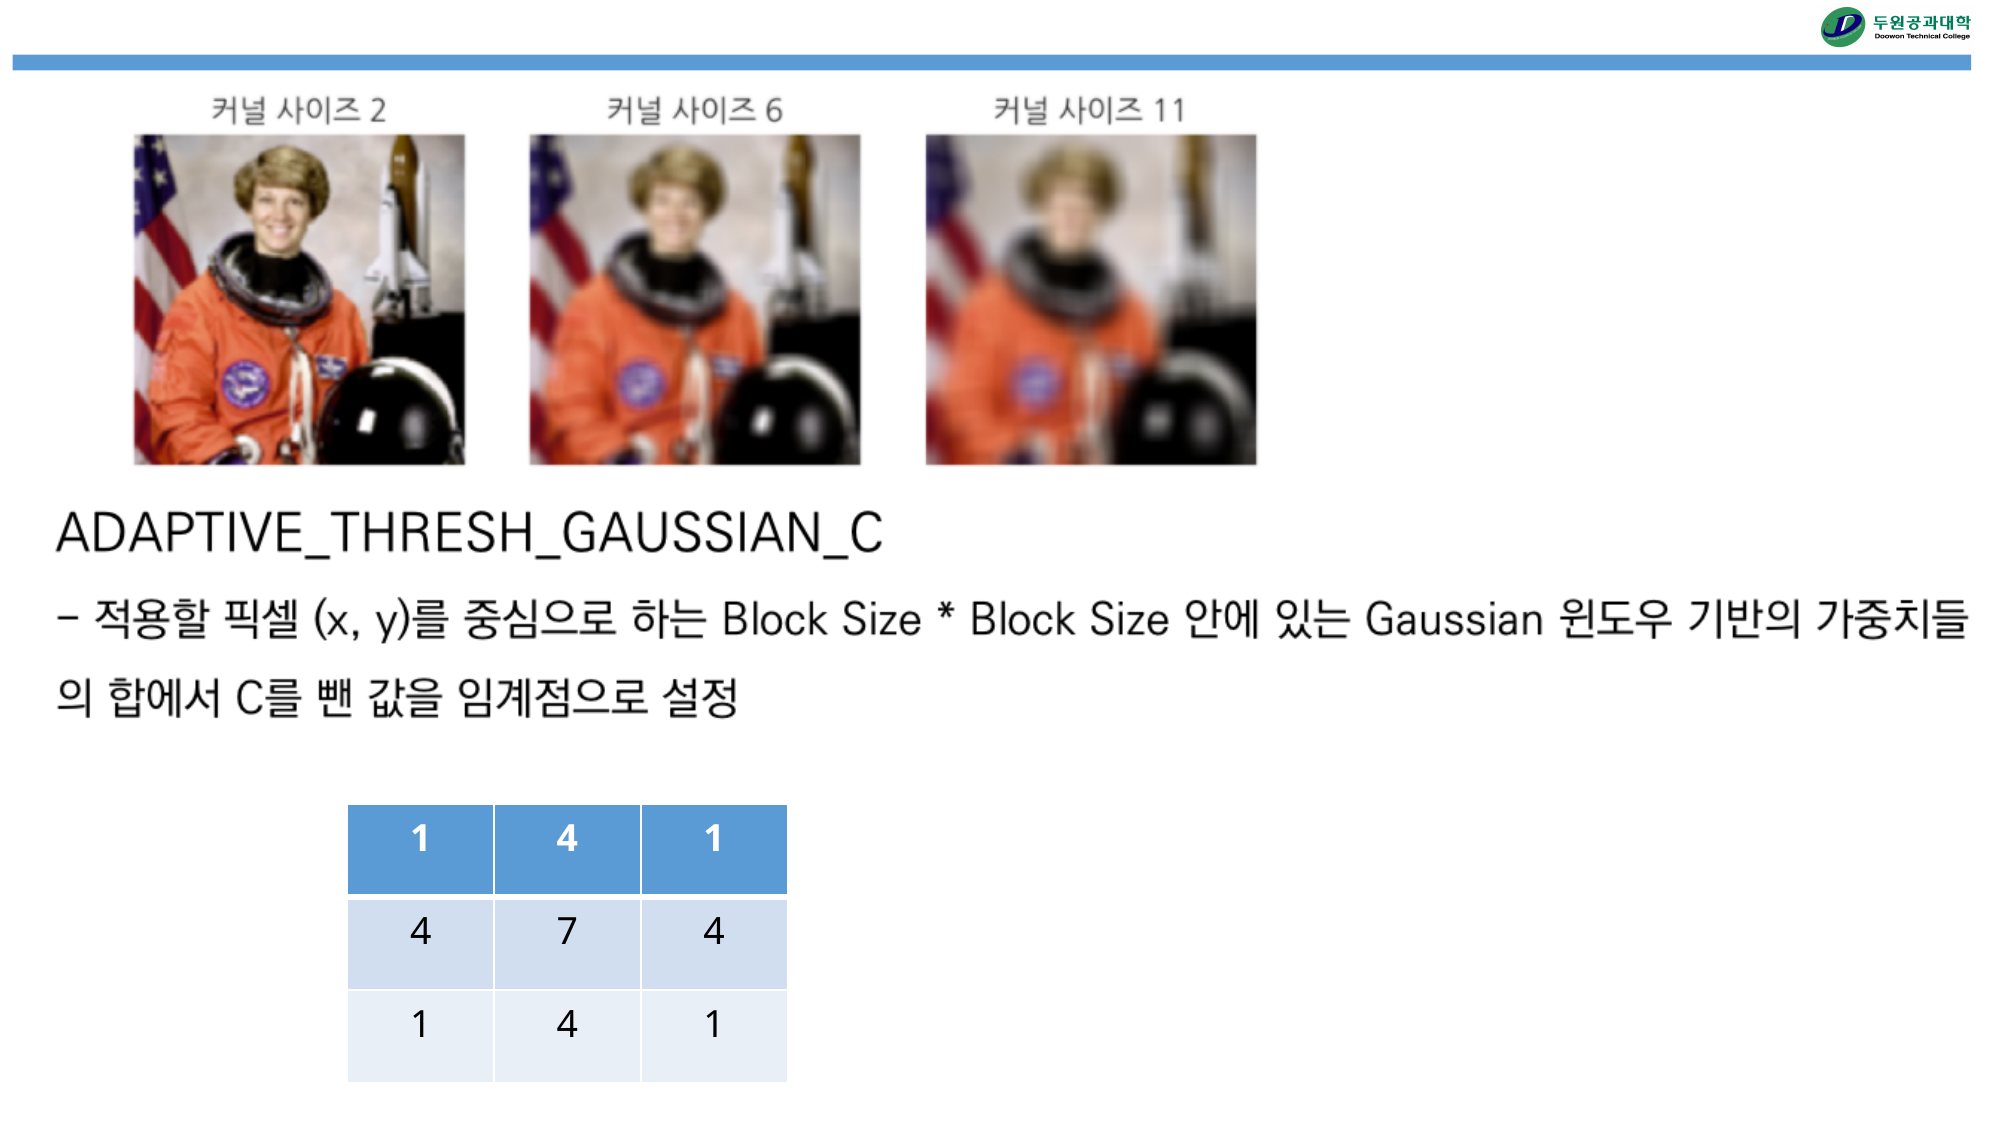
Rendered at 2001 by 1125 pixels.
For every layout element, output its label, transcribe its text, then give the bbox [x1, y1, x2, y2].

picture [1819, 5, 1974, 48]
table_header 1 [348, 805, 493, 894]
table_cell 4 [348, 900, 493, 989]
table_cell 1 [348, 991, 493, 1082]
picture [116, 89, 1272, 476]
table_cell 7 [495, 900, 640, 989]
picture [35, 496, 1983, 736]
table_cell 1 [642, 991, 787, 1082]
table_header 4 [495, 805, 640, 894]
table_cell 4 [642, 900, 787, 989]
table_cell 4 [495, 991, 640, 1082]
table_header 1 [642, 805, 787, 894]
